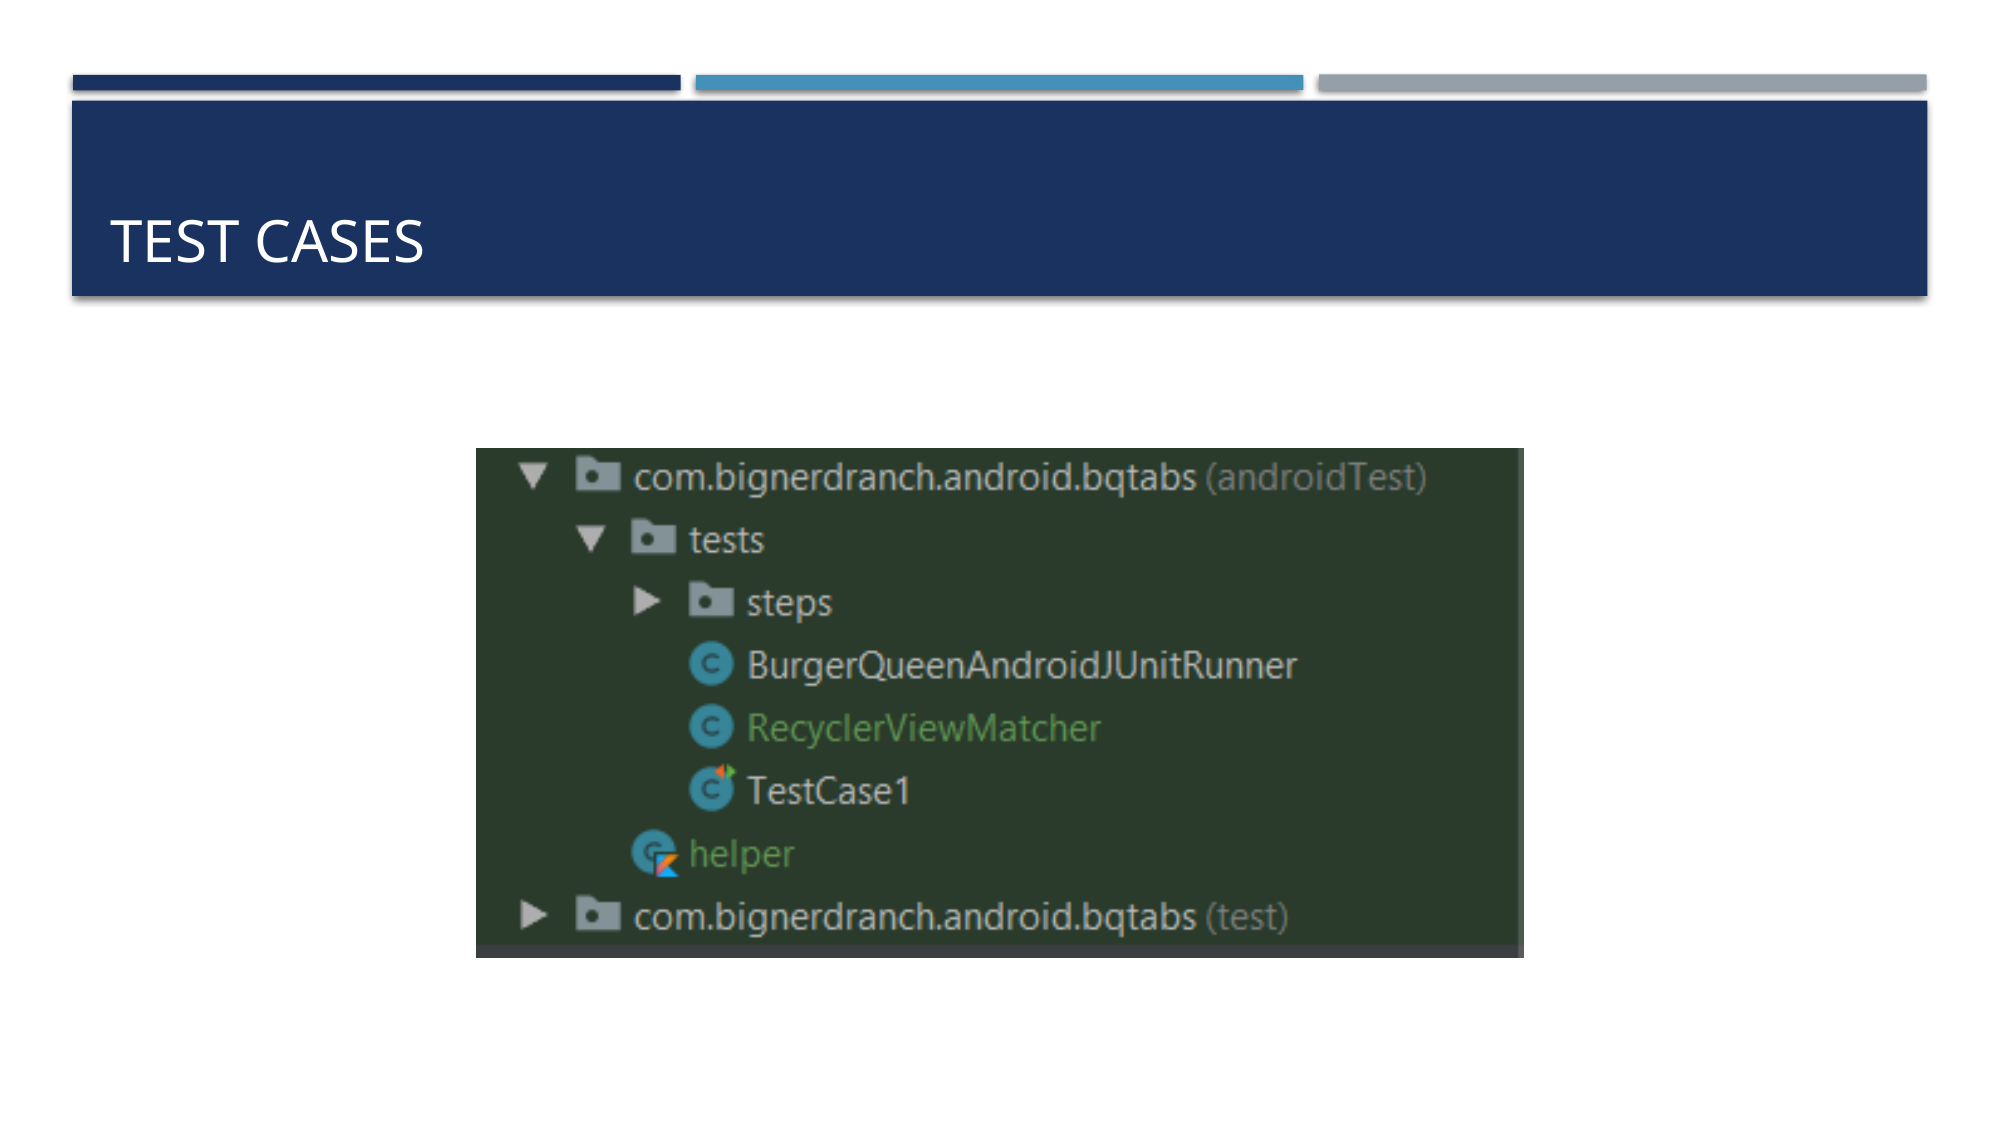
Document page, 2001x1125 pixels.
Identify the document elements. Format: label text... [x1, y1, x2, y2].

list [476, 447, 1524, 959]
title TEST CASES [95, 115, 1905, 282]
